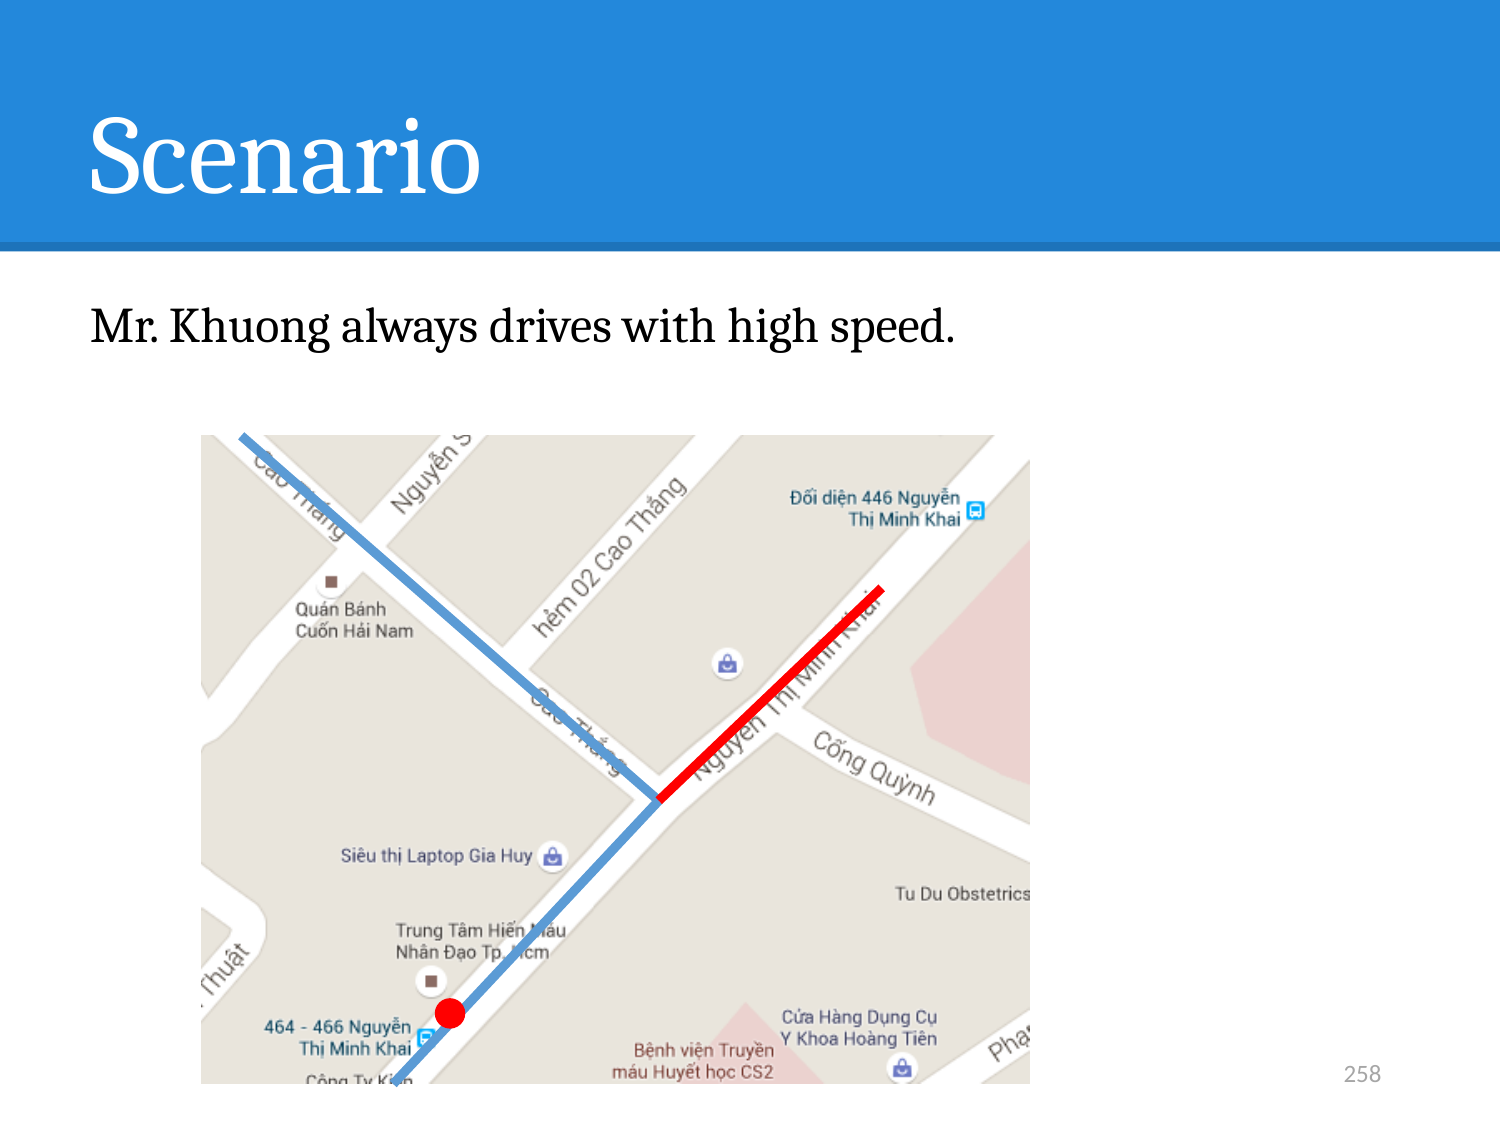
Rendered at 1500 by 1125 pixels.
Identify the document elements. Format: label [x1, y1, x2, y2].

picture [201, 435, 1030, 1085]
text_box [241, 435, 882, 1084]
text_box [75, 285, 1385, 361]
slide_number [1059, 1042, 1397, 1103]
title [75, 45, 1425, 233]
